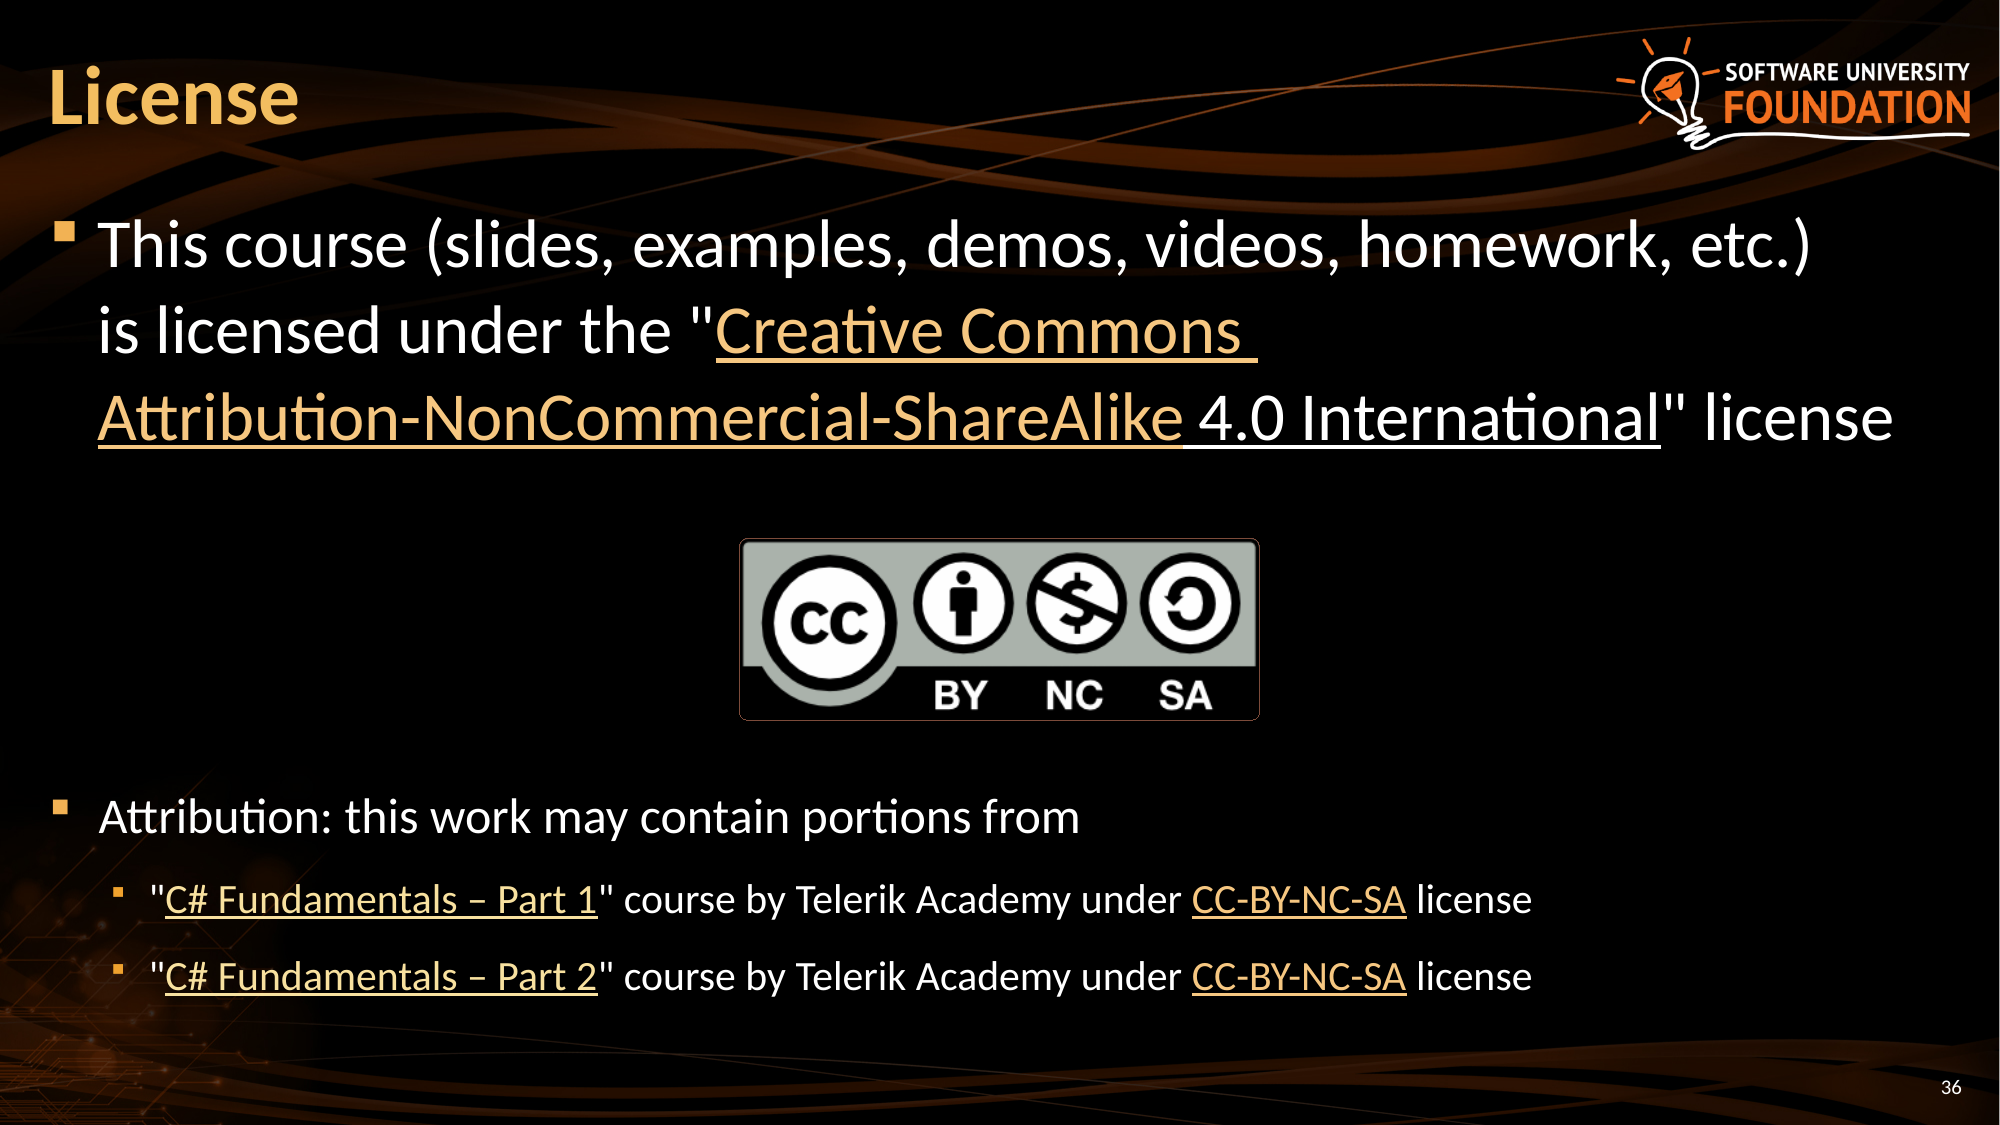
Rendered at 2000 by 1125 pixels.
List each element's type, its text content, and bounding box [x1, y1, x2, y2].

list Attribution: this work may contain portions from "C# Fundamentals – Part 1" course by Telerik Academy under CC-BY-NC-SA license "C# Fundamentals – Part 2" course by Telerik Academy under CC-BY-NC-SA license [30, 774, 1968, 1103]
slide_number 36 [1897, 1070, 1968, 1103]
picture [0, 0, 2000, 1125]
title License [30, 6, 1602, 189]
list This course (slides, examples, demos, videos, homework, etc.) is licensed under the "Creative Commons Attribution-NonCommercial-ShareAlike 4.0 International" license [31, 188, 1968, 484]
